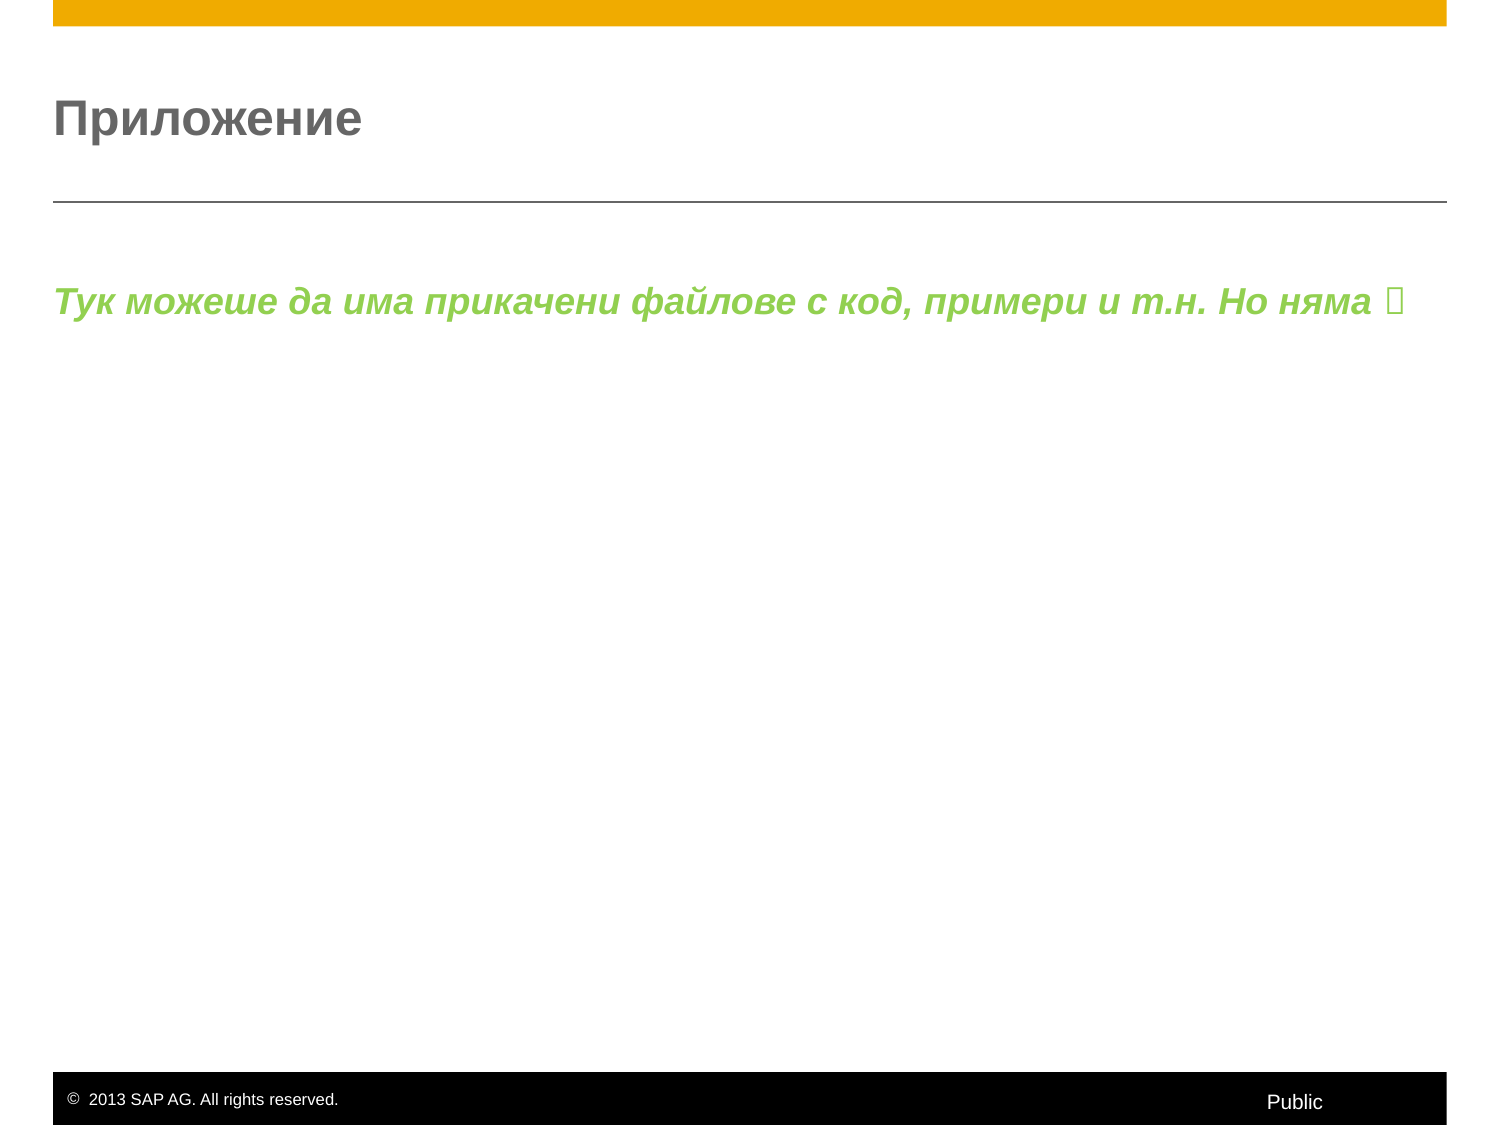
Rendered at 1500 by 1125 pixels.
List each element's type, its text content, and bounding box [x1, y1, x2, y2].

title Приложение [53, 53, 1447, 178]
list Тук можеше да има прикачени файлове с код, примери и т.н. Но няма  [53, 277, 1447, 998]
